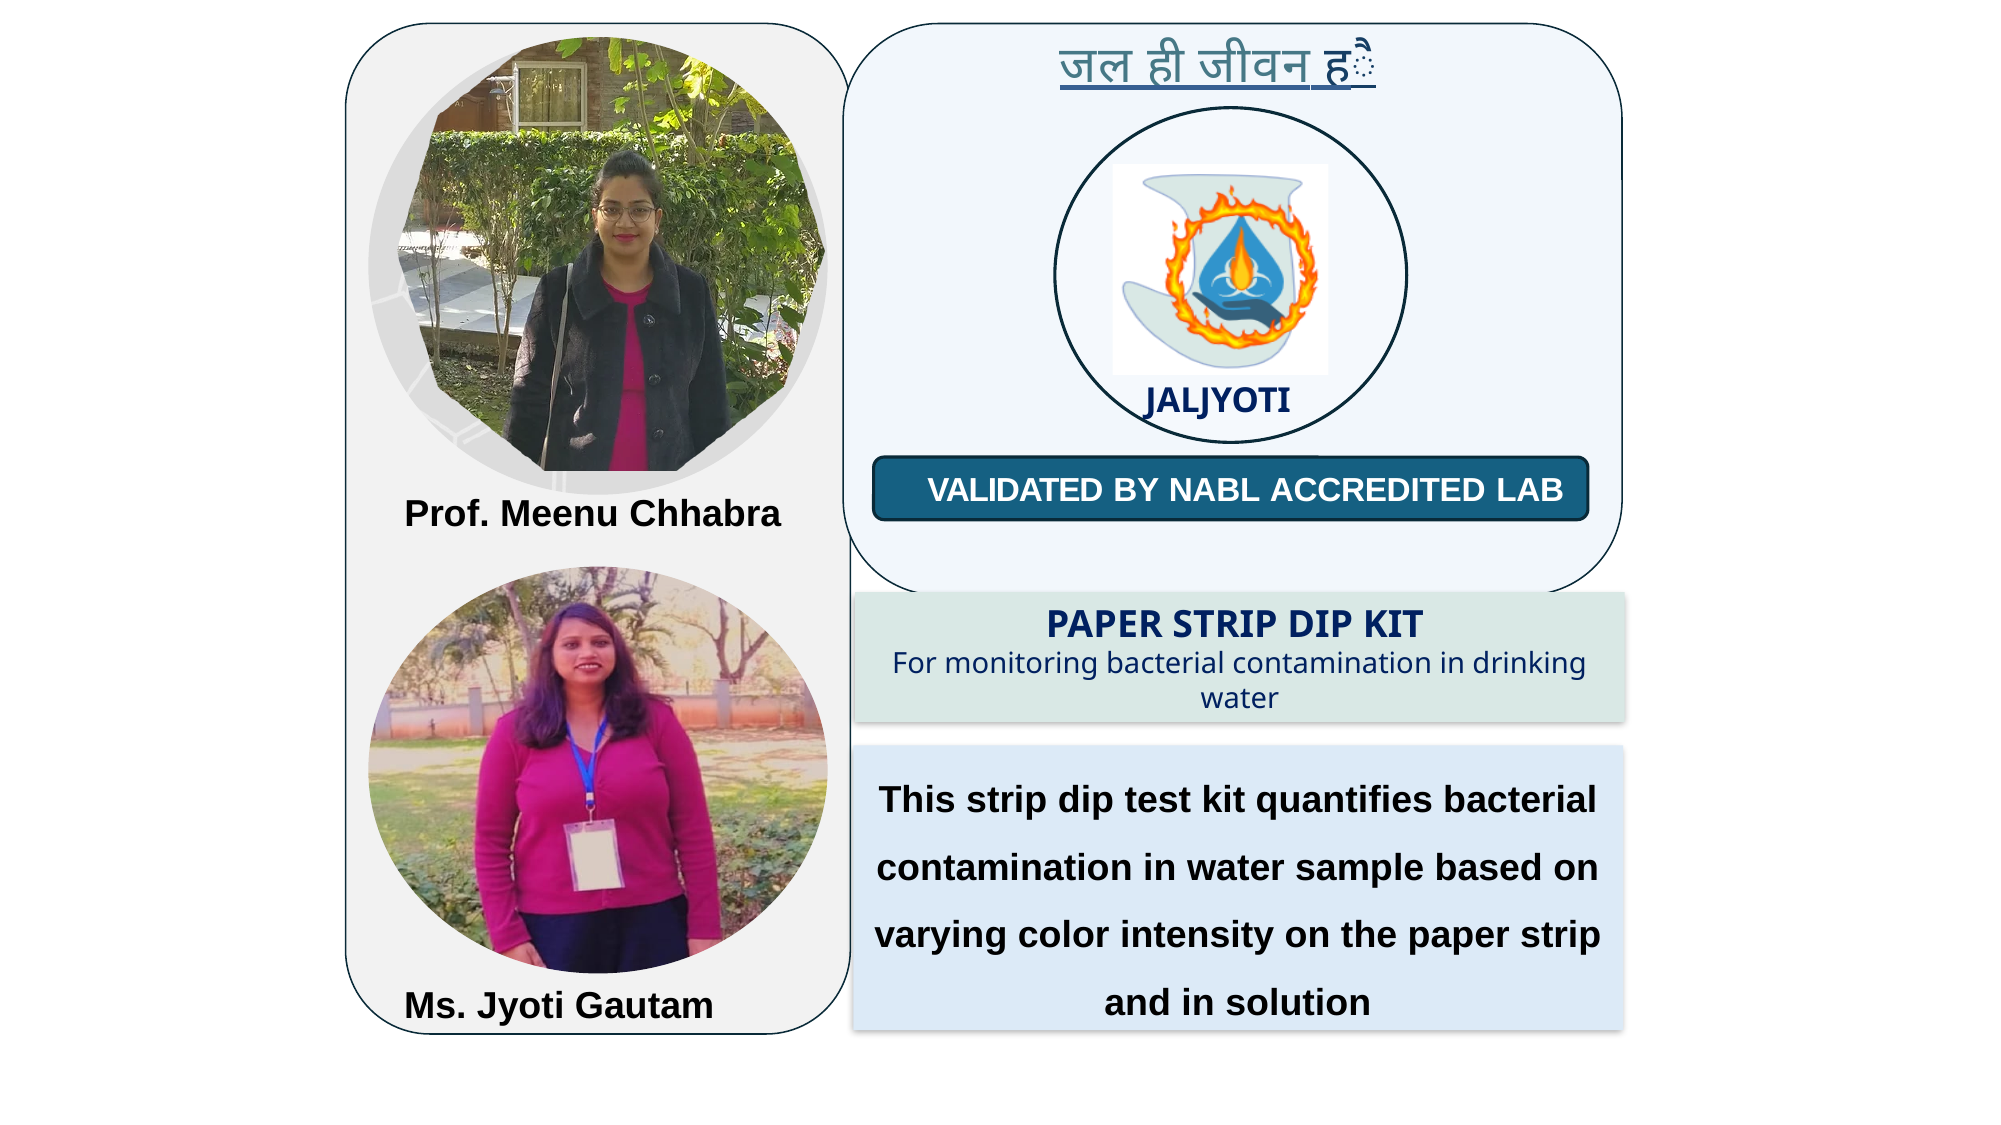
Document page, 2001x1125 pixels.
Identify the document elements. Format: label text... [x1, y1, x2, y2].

text_box Prof. Meenu Chhabra [389, 481, 874, 542]
text_box [382, 21, 814, 36]
text_box [343, 49, 852, 1036]
text_box Ms. Jyoti Gautam [389, 974, 773, 1034]
picture [367, 36, 829, 496]
text_box जल ही जीवन है [1057, 30, 1423, 93]
picture [367, 566, 829, 974]
text_box VALIDATED BY NABL ACCREDITED LAB [871, 455, 1590, 522]
text_box This strip dip test kit quantifies bacterial contamination in water sample based on varying color intensity on the paper strip and in solution [853, 745, 1624, 1031]
text_box [841, 21, 1624, 591]
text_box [1054, 107, 1408, 443]
text_box PAPER STRIP DIP KIT For monitoring bacterial contamination in drinking water [855, 592, 1625, 722]
